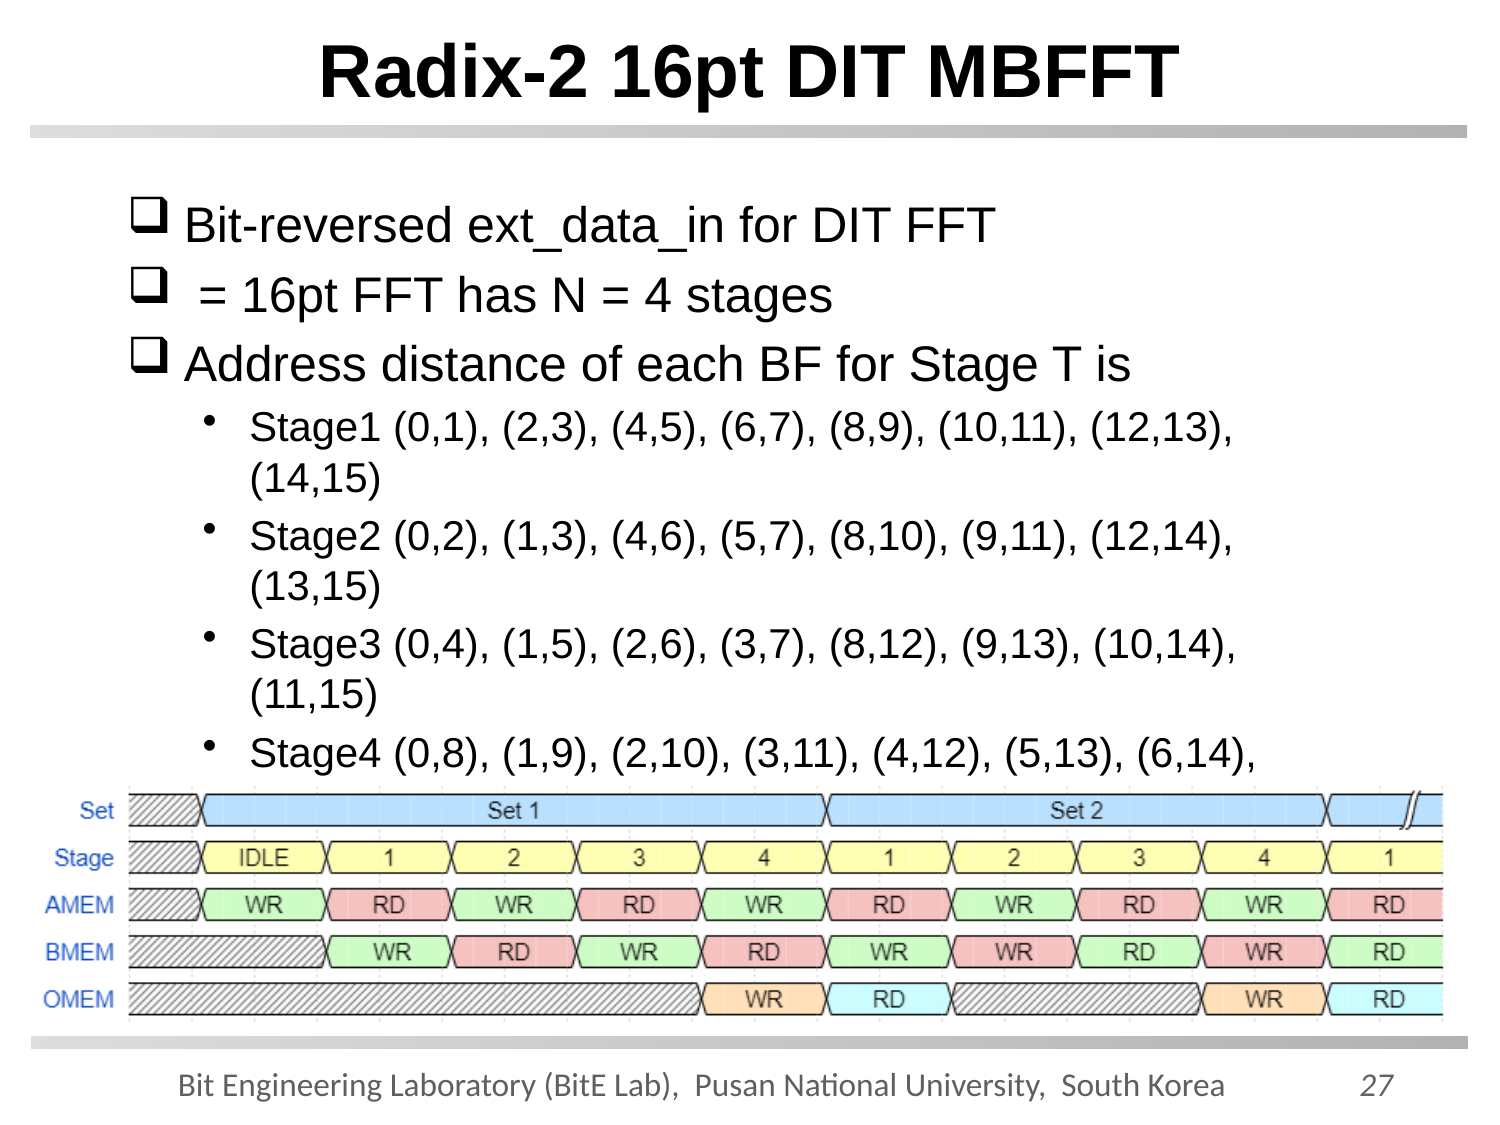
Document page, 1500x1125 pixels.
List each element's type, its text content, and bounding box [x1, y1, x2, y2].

picture [3, 786, 1474, 1022]
title Radix-2 16pt DIT MBFFT [50, 9, 1450, 126]
